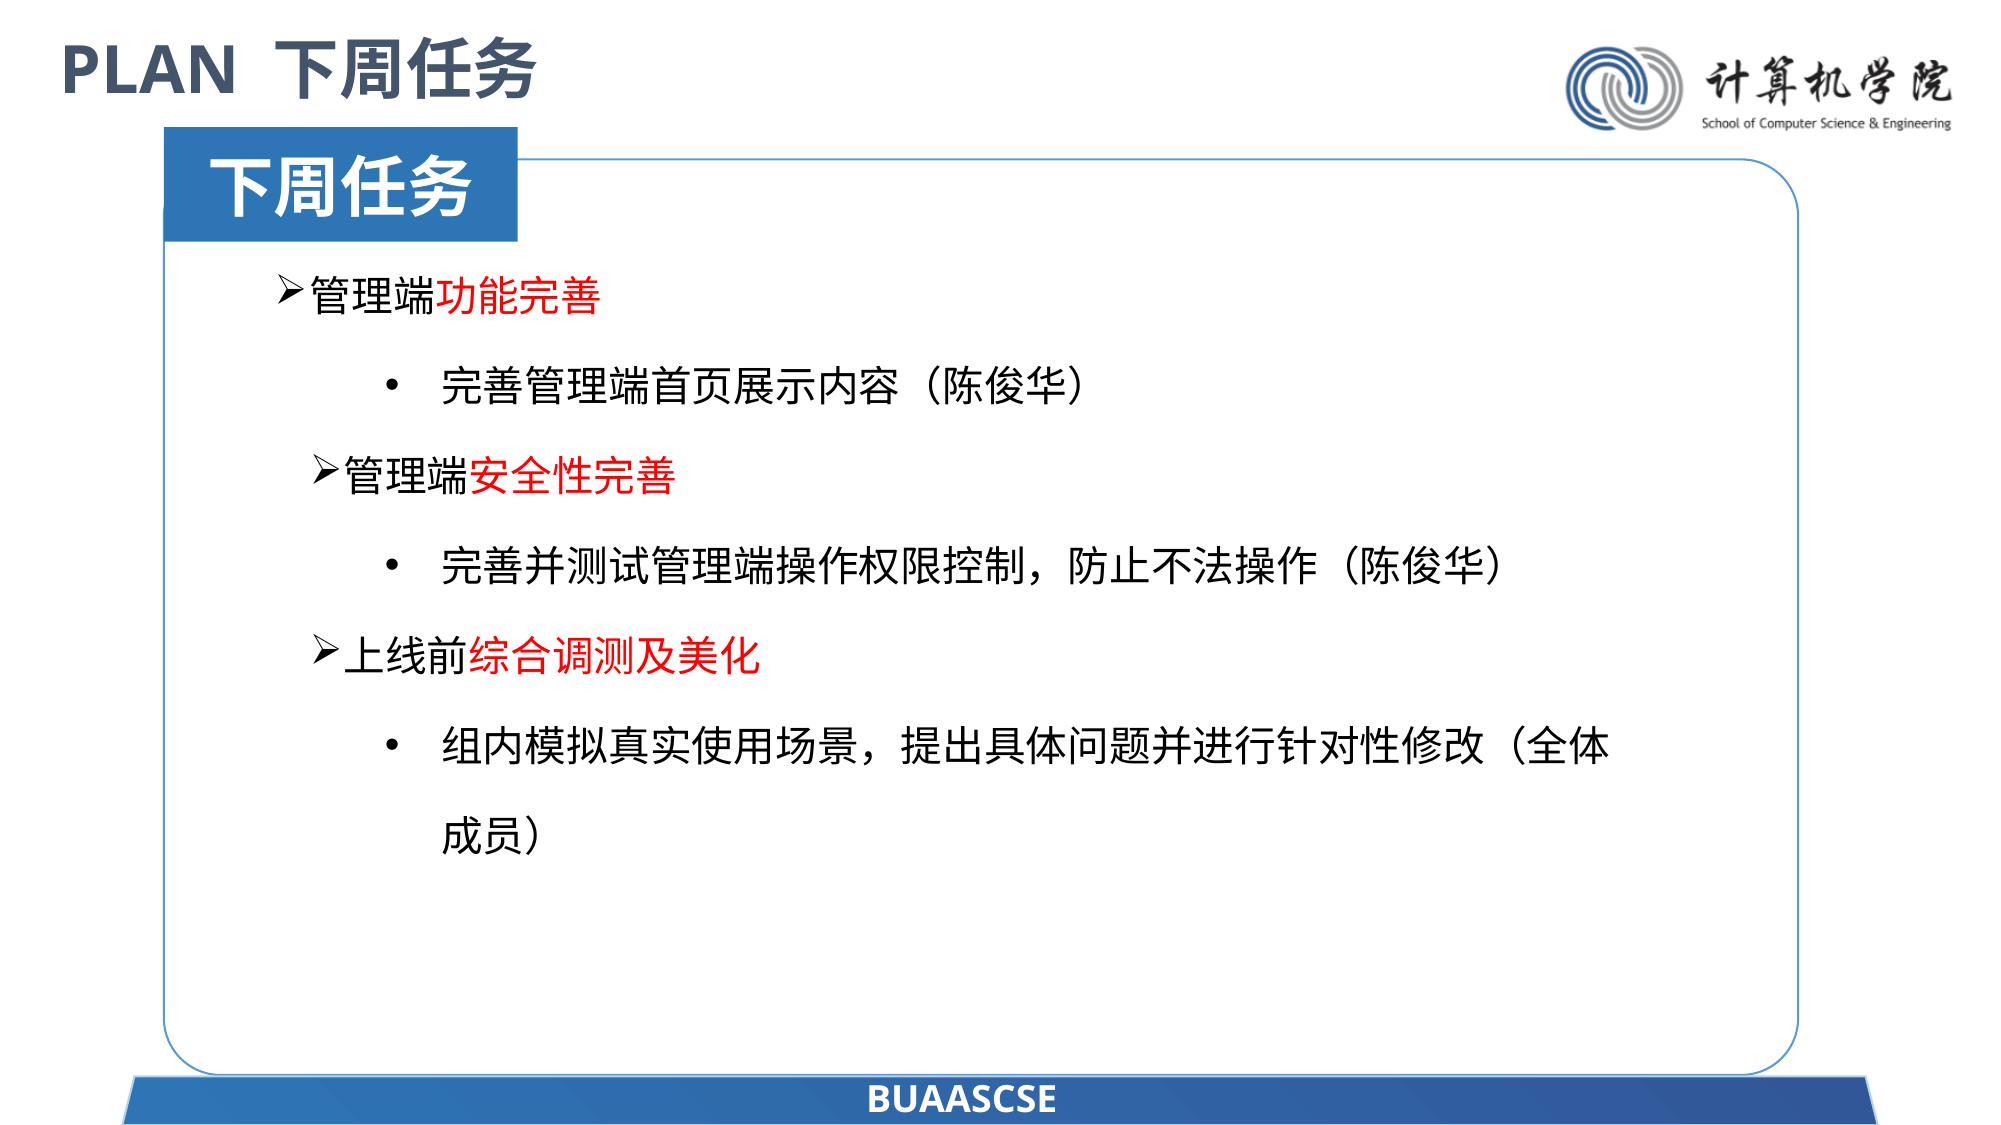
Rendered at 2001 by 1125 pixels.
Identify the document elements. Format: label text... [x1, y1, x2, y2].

text_box BUAASCSE [851, 1075, 1149, 1125]
text_box [1149, 1075, 1879, 1125]
text_box [121, 1075, 851, 1125]
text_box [163, 127, 1799, 1075]
picture [1556, 39, 1963, 140]
text_box PLAN 下周任务 [44, 19, 905, 115]
